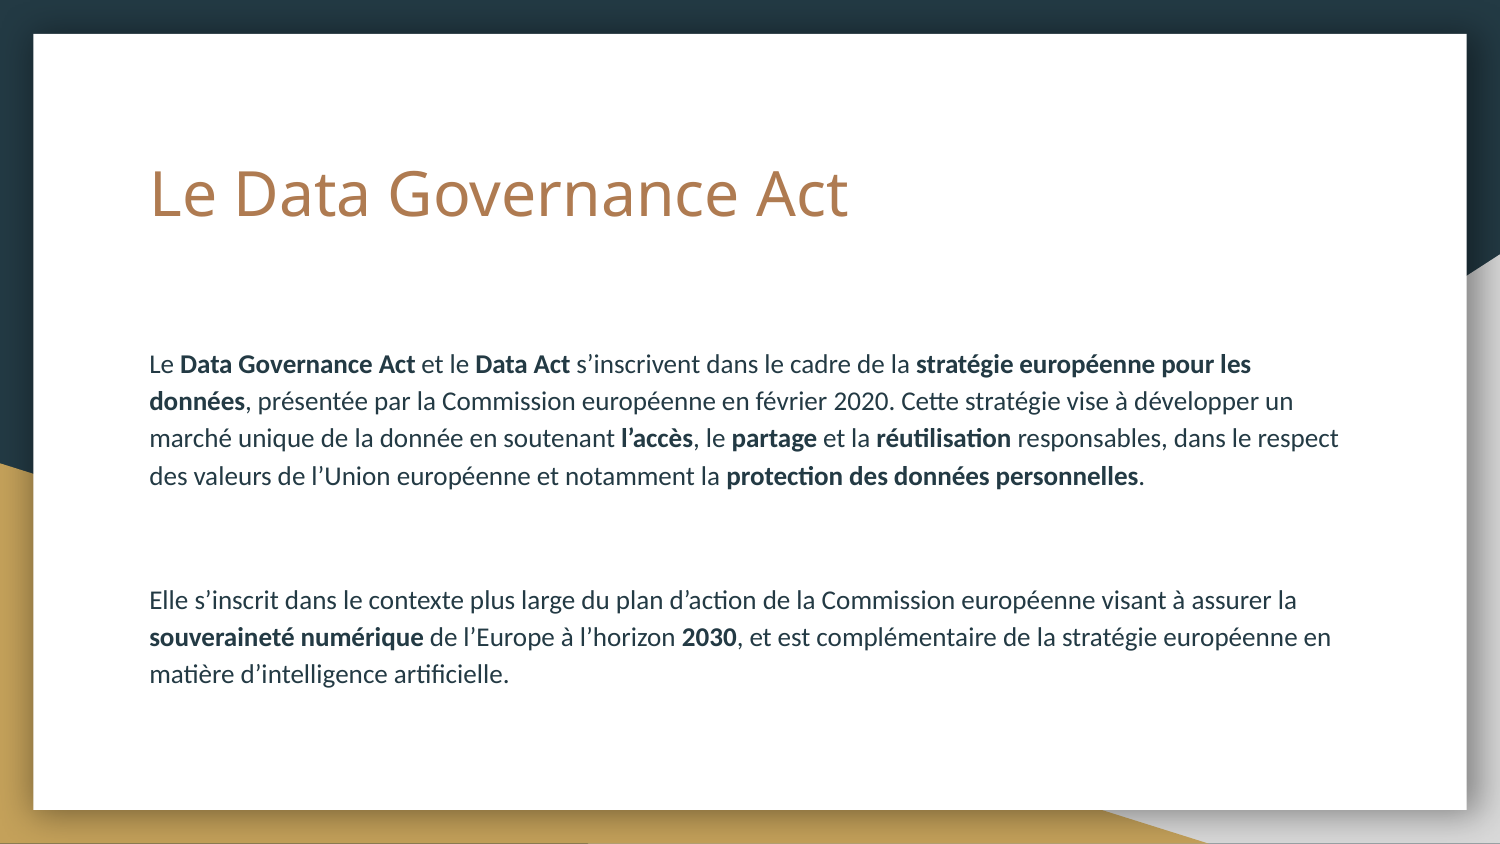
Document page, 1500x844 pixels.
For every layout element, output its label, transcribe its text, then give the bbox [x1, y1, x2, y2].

list Le Data Governance Act et le Data Act s’inscrivent dans le cadre de la stratégie européenne pour les données, présentée par la Commission européenne en février 2020. Cette stratégie vise à développer un marché unique de la donnée en soutenant l’accès, le partage et la réutilisation responsables, dans le respect des valeurs de l’Union européenne et notamment la protection des données personnelles. Elle s’inscrit dans le contexte plus large du plan d’action de la Commission européenne visant à assurer la souveraineté numérique de l’Europe à l’horizon 2030, et est complémentaire de la stratégie européenne en matière d’intelligence artificielle. [134, 326, 1366, 729]
title Le Data Governance Act [134, 138, 1366, 296]
